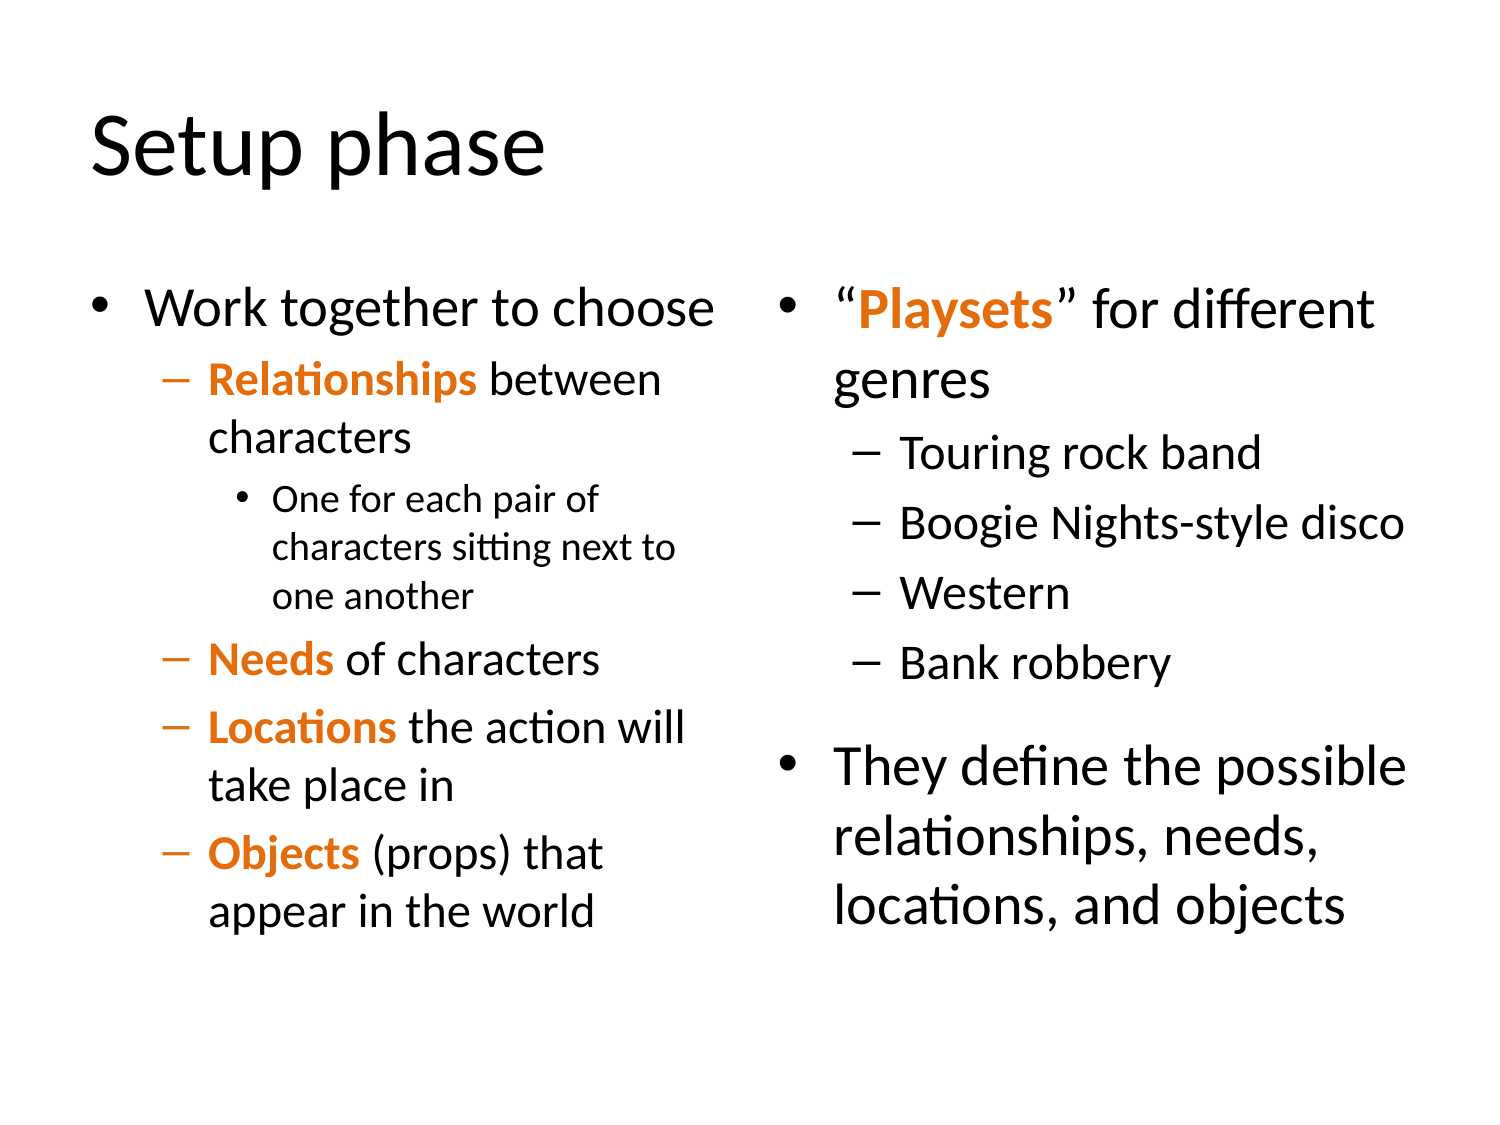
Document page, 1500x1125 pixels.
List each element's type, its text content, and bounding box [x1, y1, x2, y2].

list Work together to choose Relationships between characters One for each pair of characters sitting next to one another Needs of characters Locations the action will take place in Objects (props) that appear in the world [75, 262, 738, 1005]
list “Playsets” for different genres Touring rock band Boogie Nights-style disco Western Bank robbery They define the possible relationships, needs, locations, and objects [762, 262, 1425, 1005]
title Setup phase [75, 45, 1425, 233]
